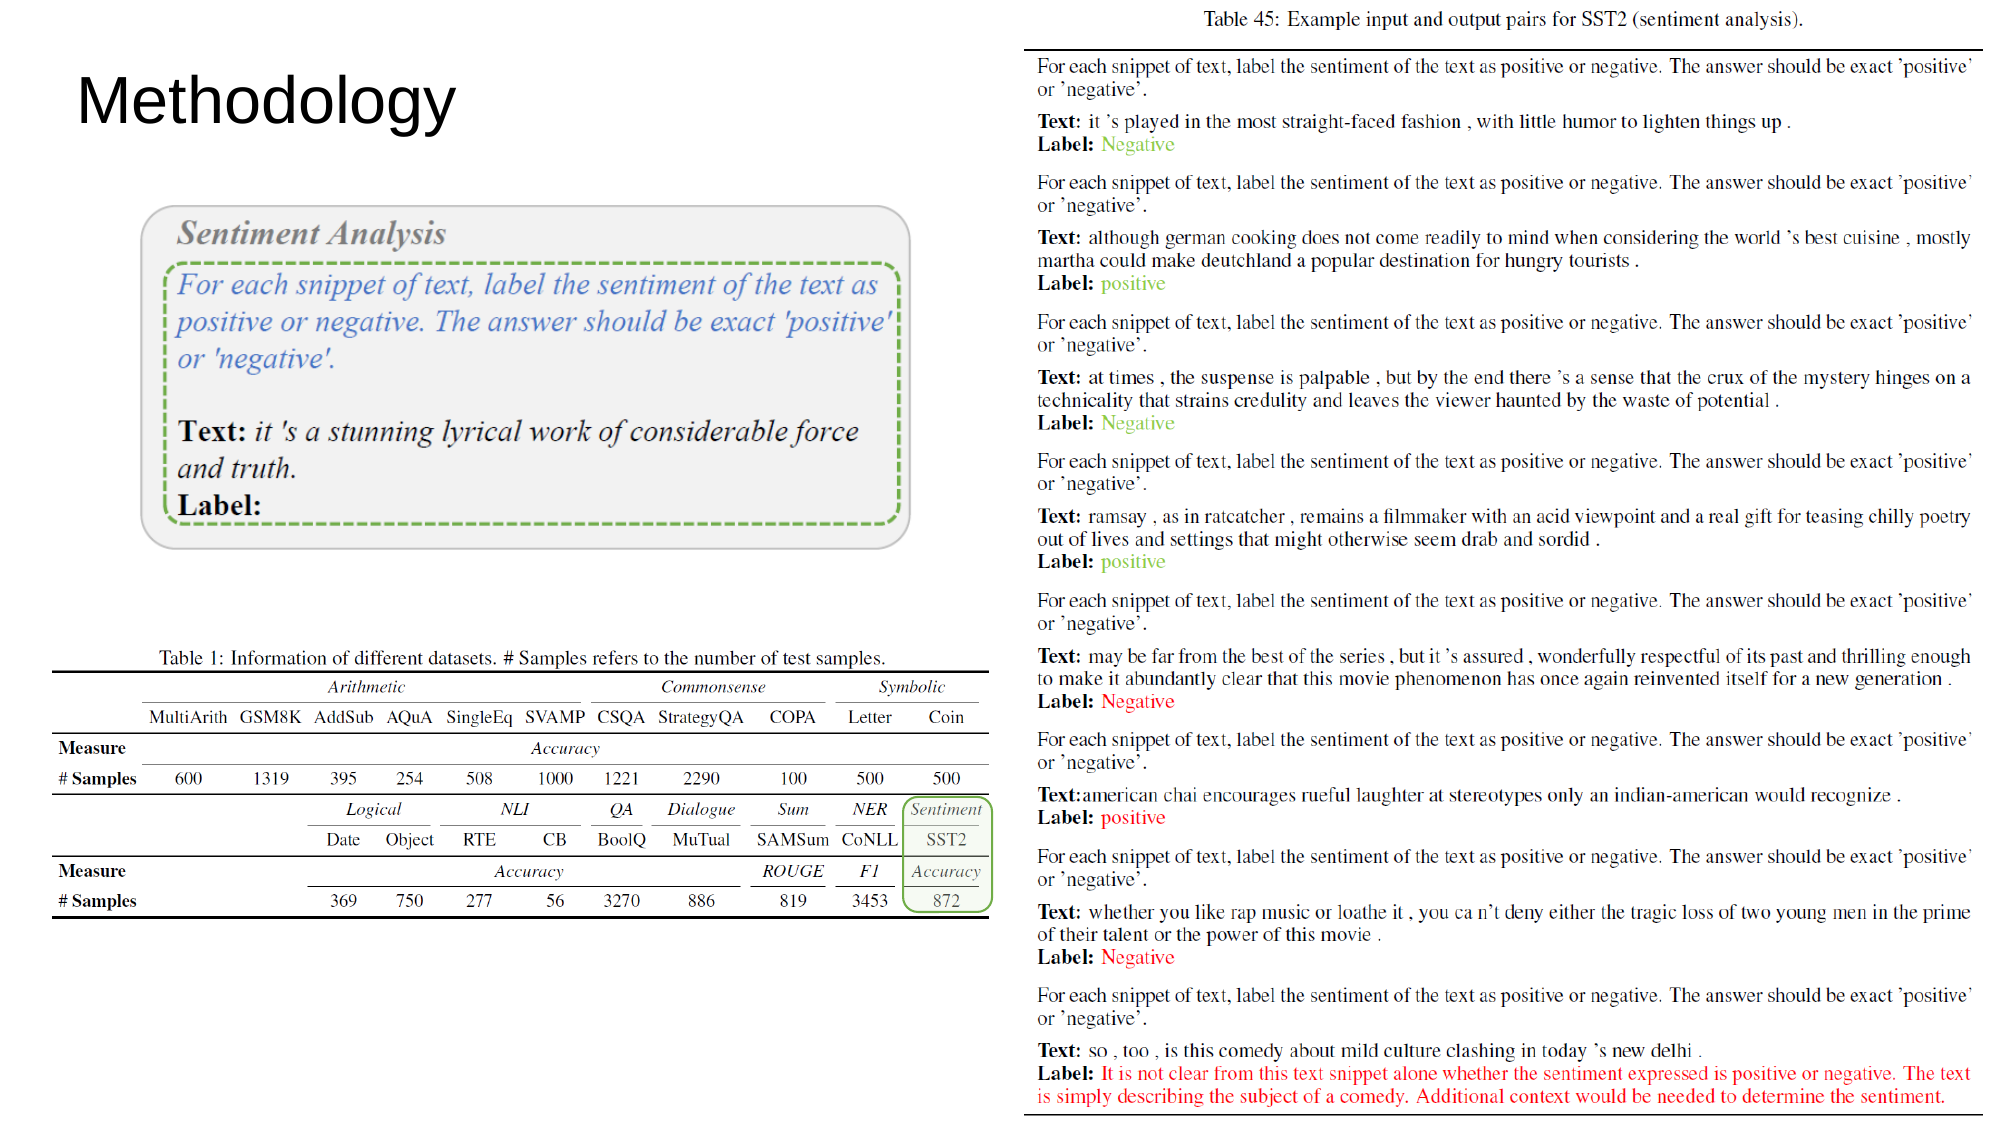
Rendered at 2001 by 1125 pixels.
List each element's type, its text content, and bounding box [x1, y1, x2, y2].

picture [1019, 0, 2000, 1125]
text_box Methodology [61, 49, 1019, 145]
picture [127, 179, 914, 563]
picture [41, 641, 1001, 929]
